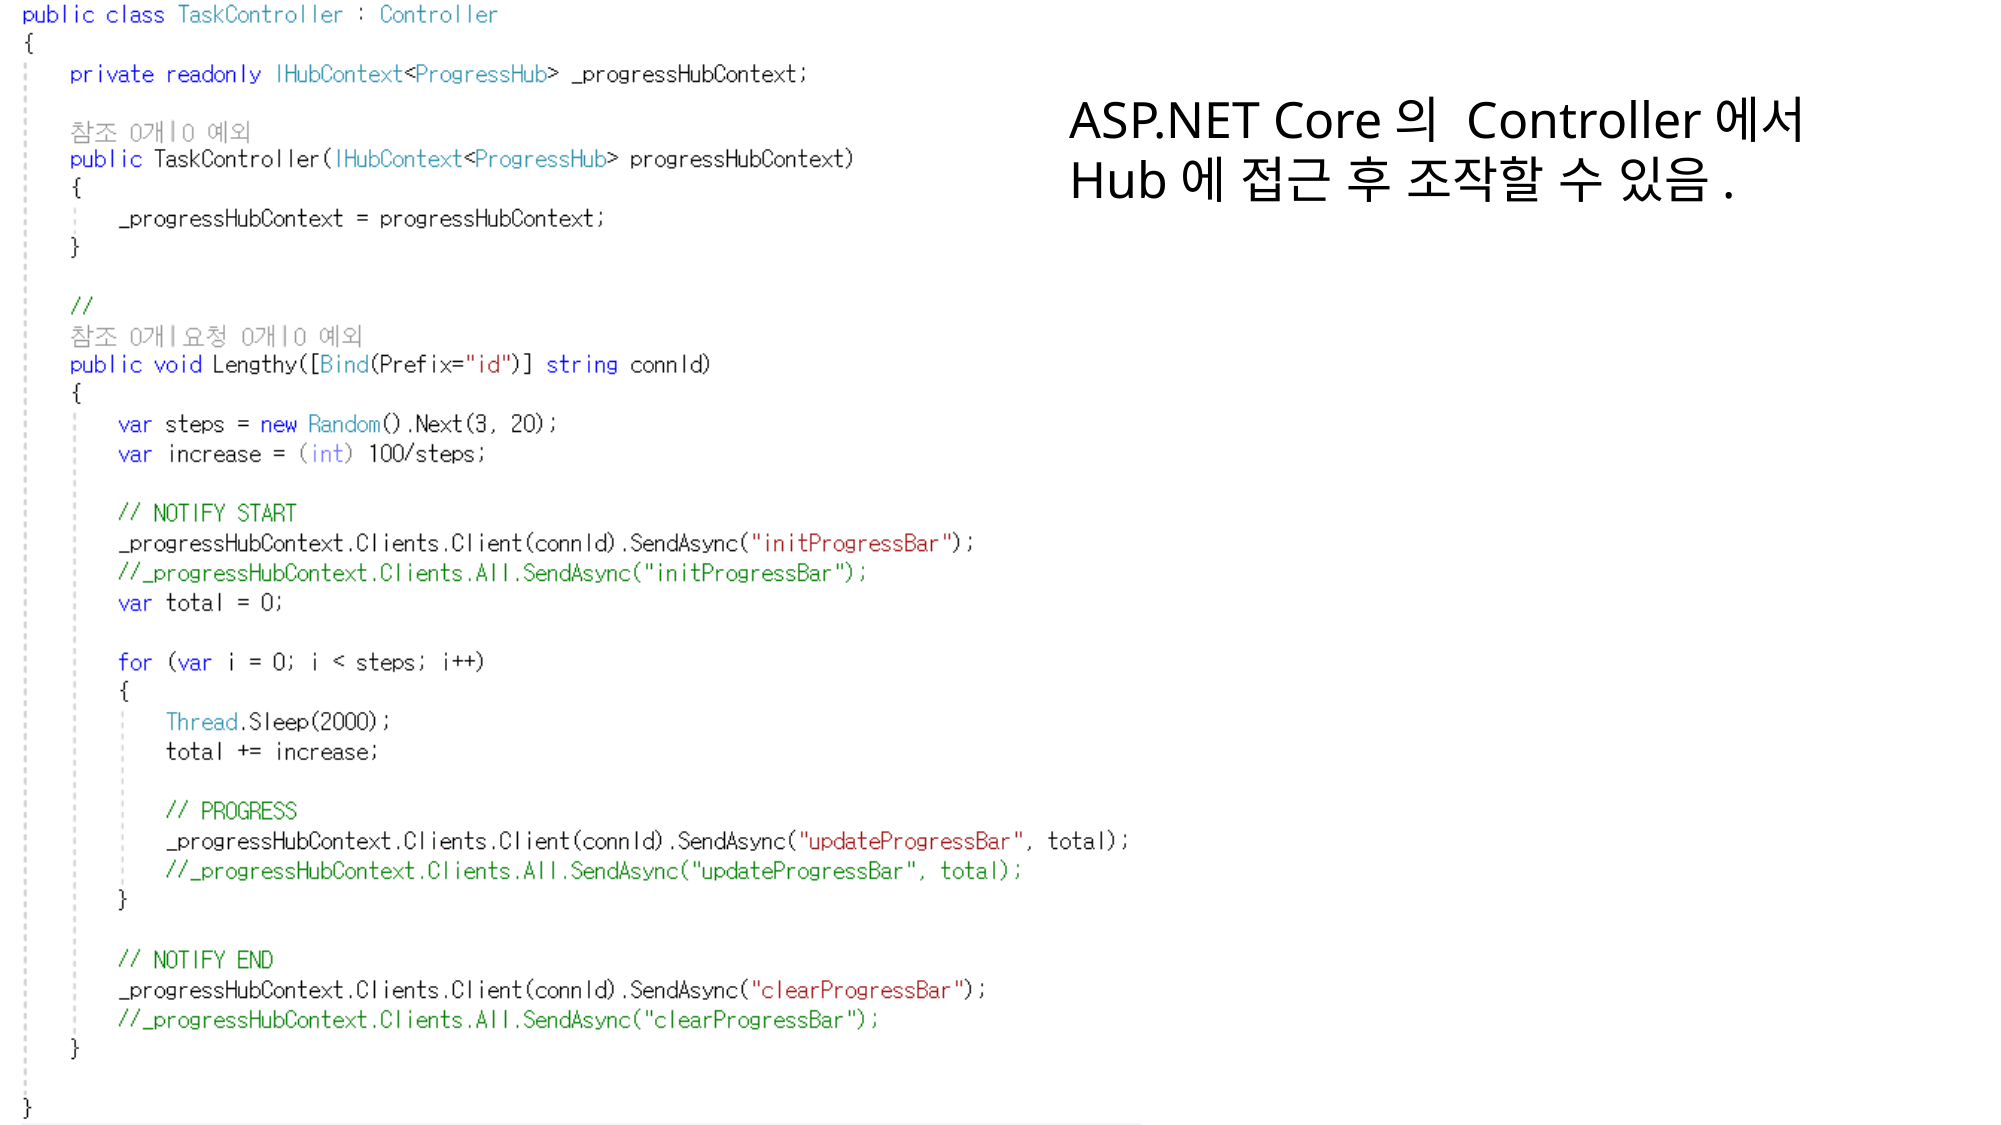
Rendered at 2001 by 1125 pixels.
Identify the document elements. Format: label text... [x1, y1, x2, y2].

picture [21, 0, 1141, 1125]
text_box ASP.NET Core의 Controller에서 Hub에 접근 후 조작할 수 있음. [1141, 81, 1902, 216]
